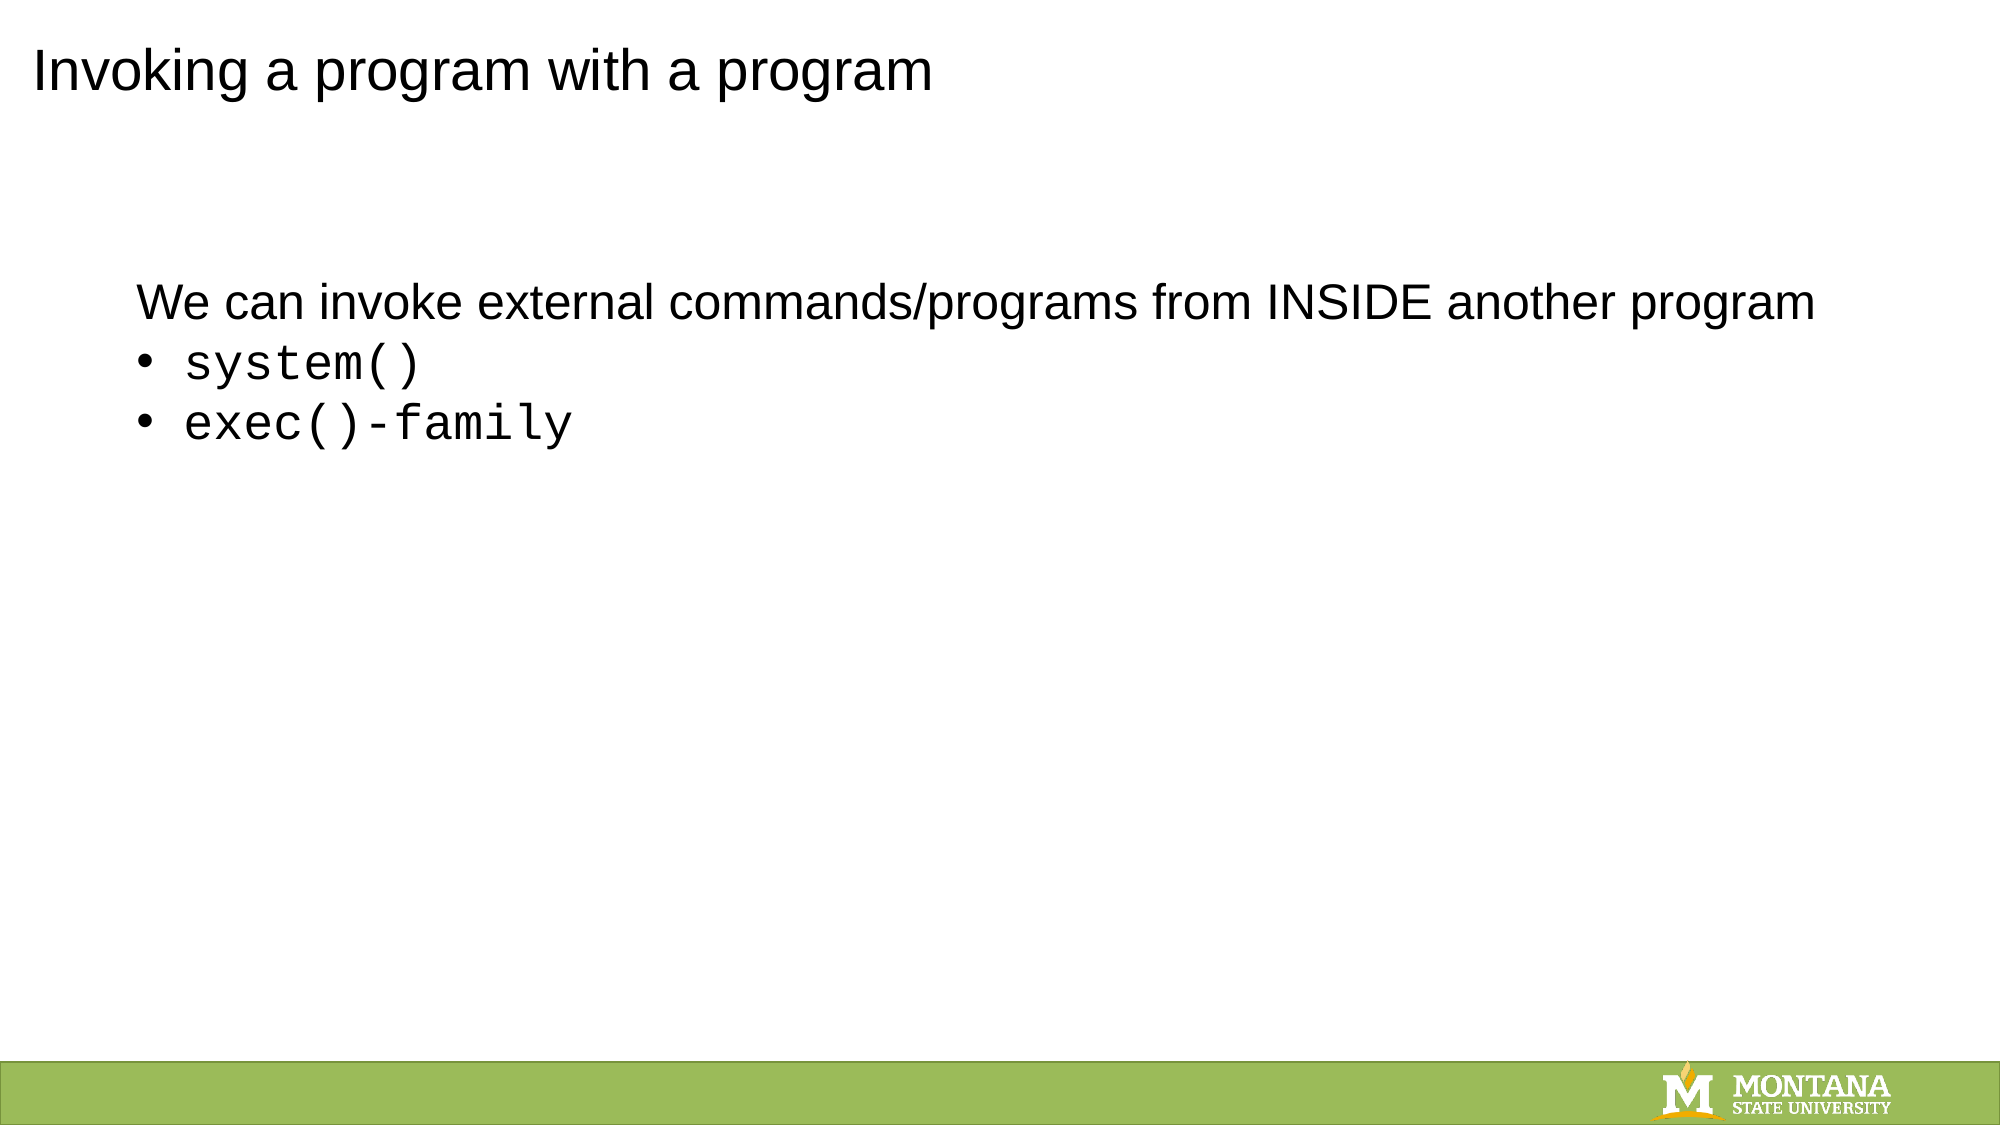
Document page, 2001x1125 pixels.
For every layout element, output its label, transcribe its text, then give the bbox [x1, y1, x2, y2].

picture [1649, 1060, 1892, 1122]
text_box Invoking a program with a program [17, 24, 950, 110]
text_box We can invoke external commands/programs from INSIDE another program system() exec()-family [121, 262, 1833, 458]
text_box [1892, 1060, 2000, 1125]
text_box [0, 1060, 1647, 1125]
